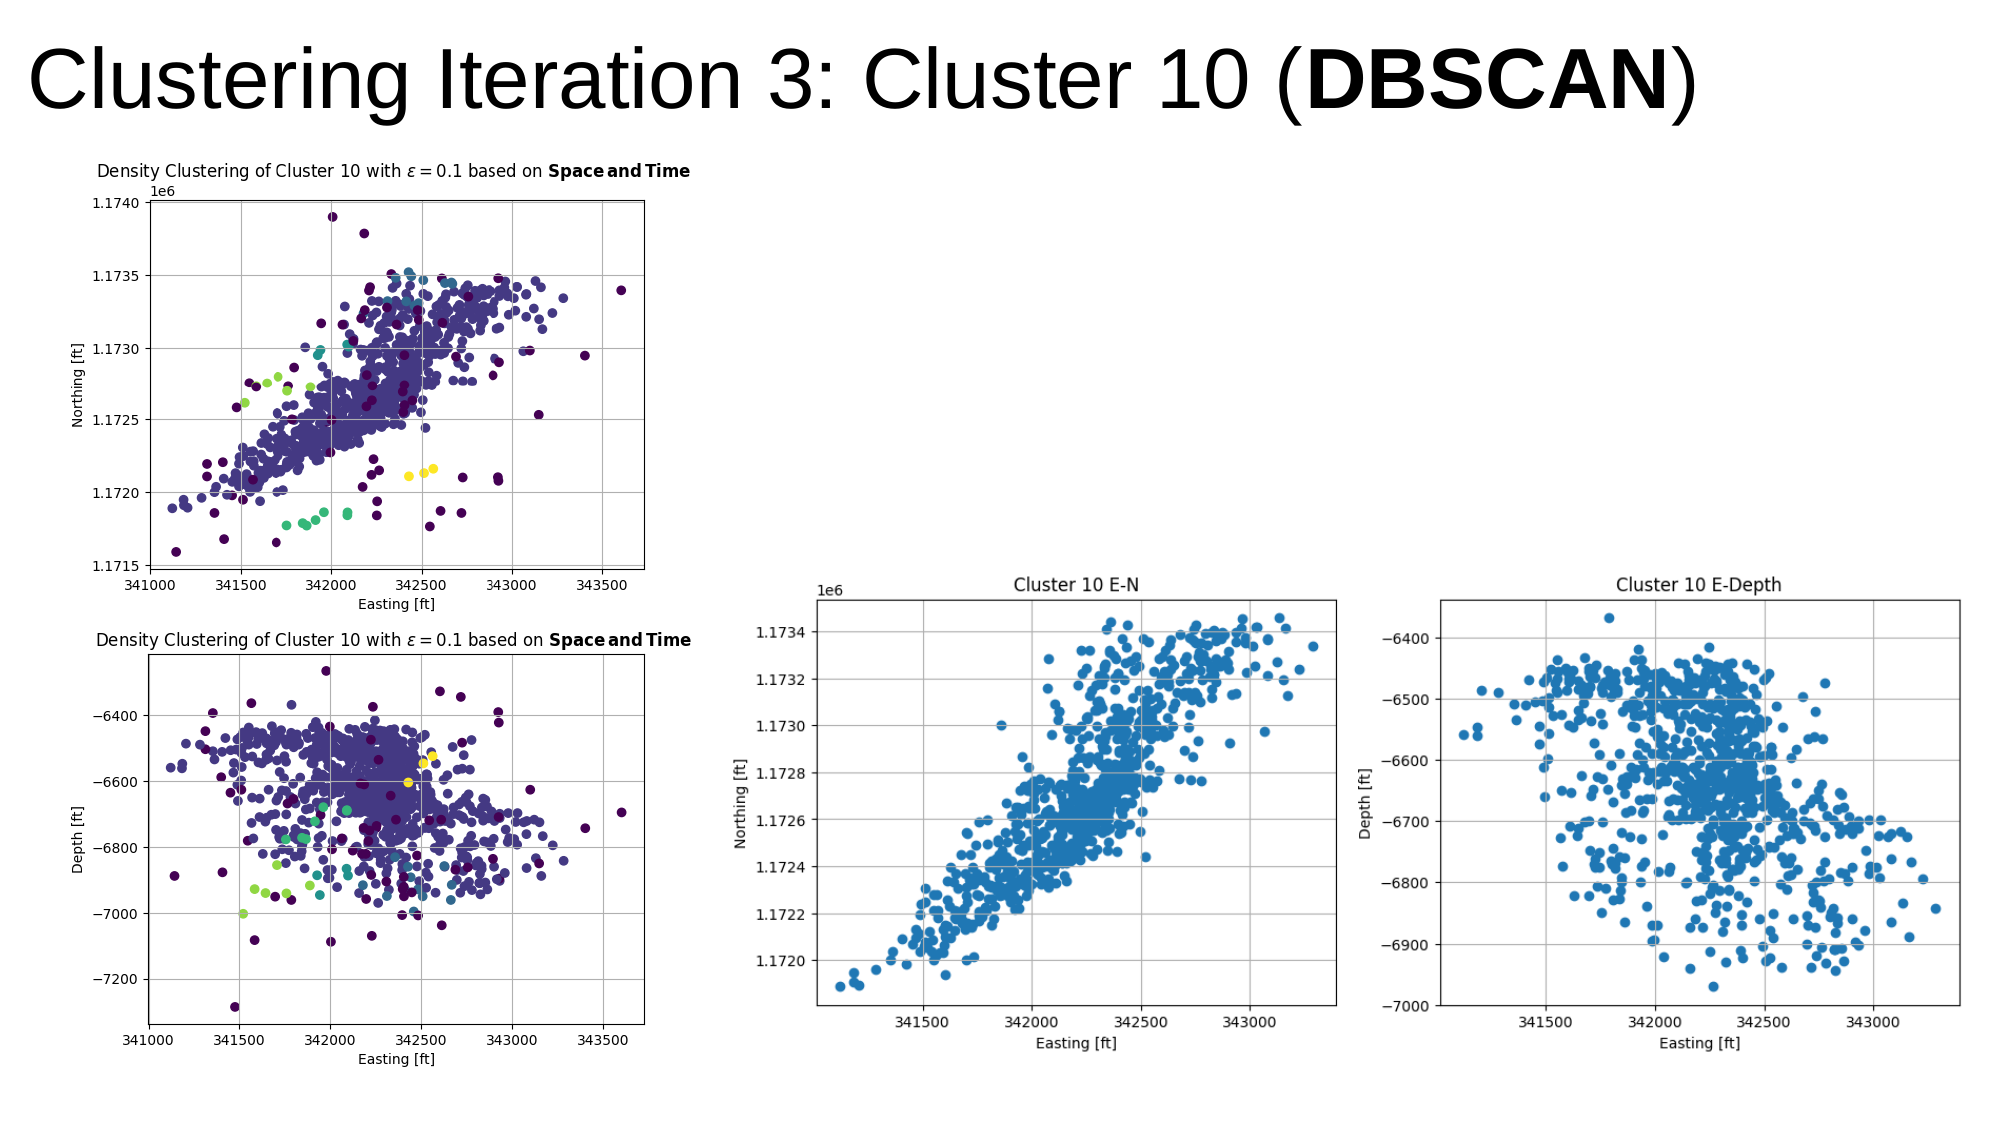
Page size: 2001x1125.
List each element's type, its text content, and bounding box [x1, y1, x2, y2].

picture [724, 565, 1970, 1062]
picture [62, 151, 706, 1077]
title Clustering Iteration 3: Cluster 10 (DBSCAN) [12, 9, 1952, 152]
